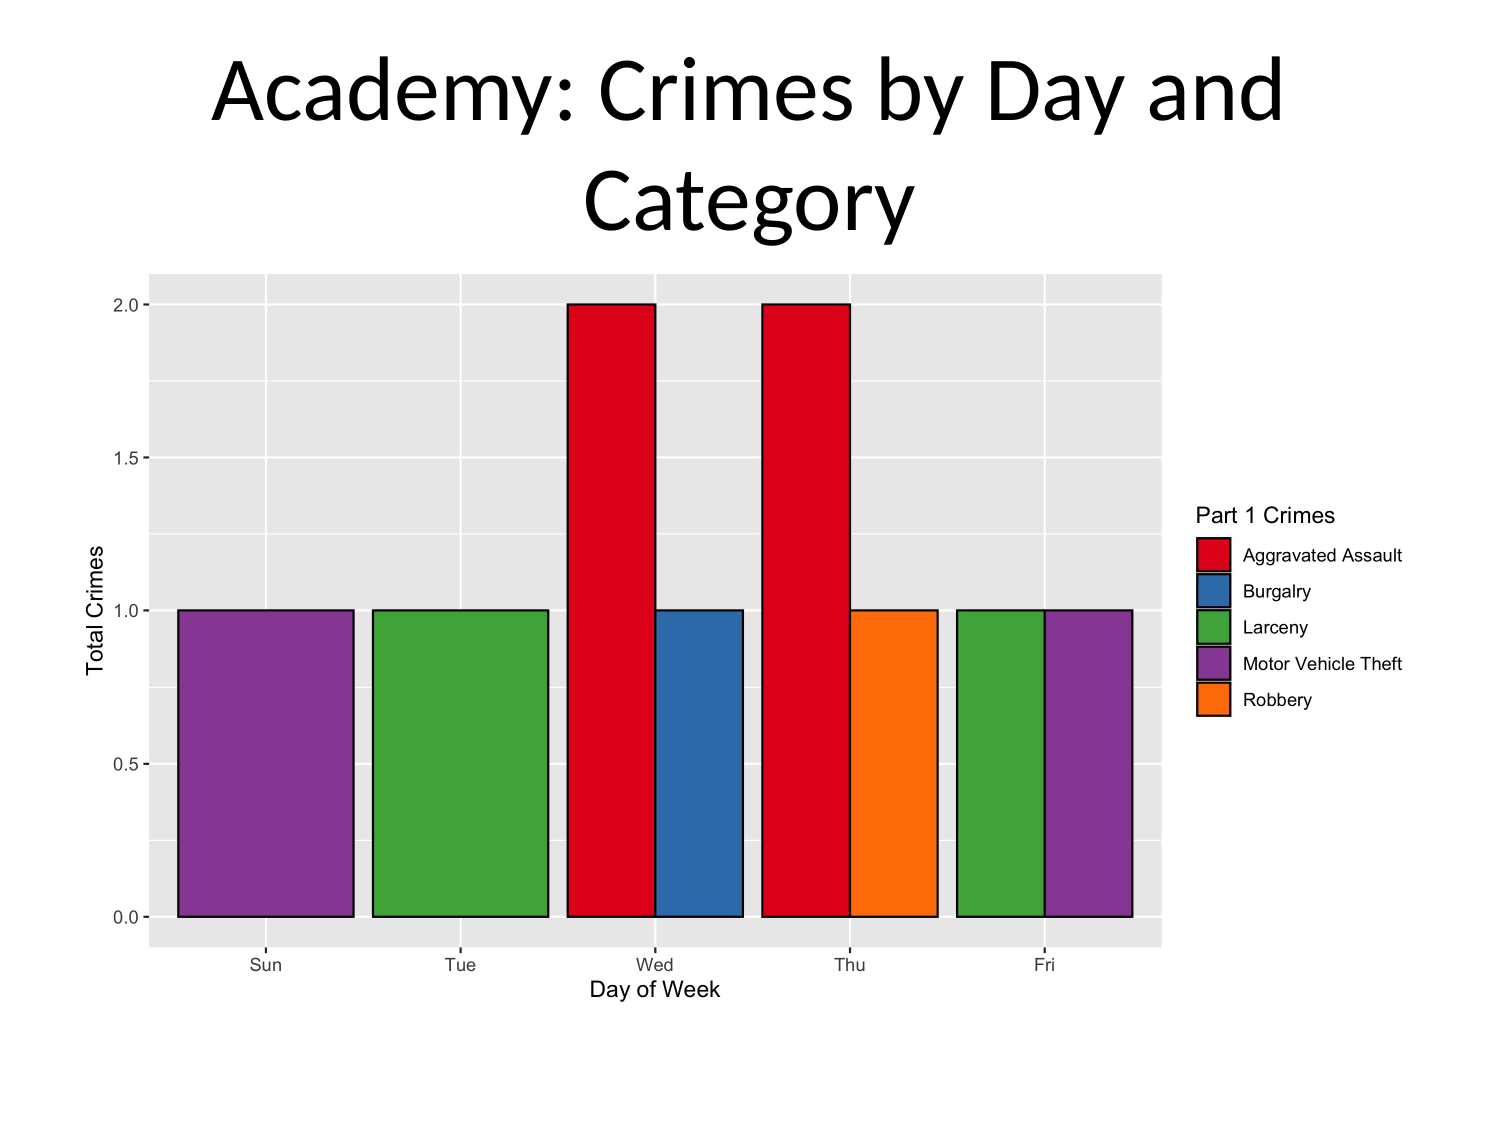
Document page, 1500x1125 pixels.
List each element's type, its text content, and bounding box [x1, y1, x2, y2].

title Academy: Crimes by Day and Category [75, 45, 1425, 233]
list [74, 262, 1426, 1013]
